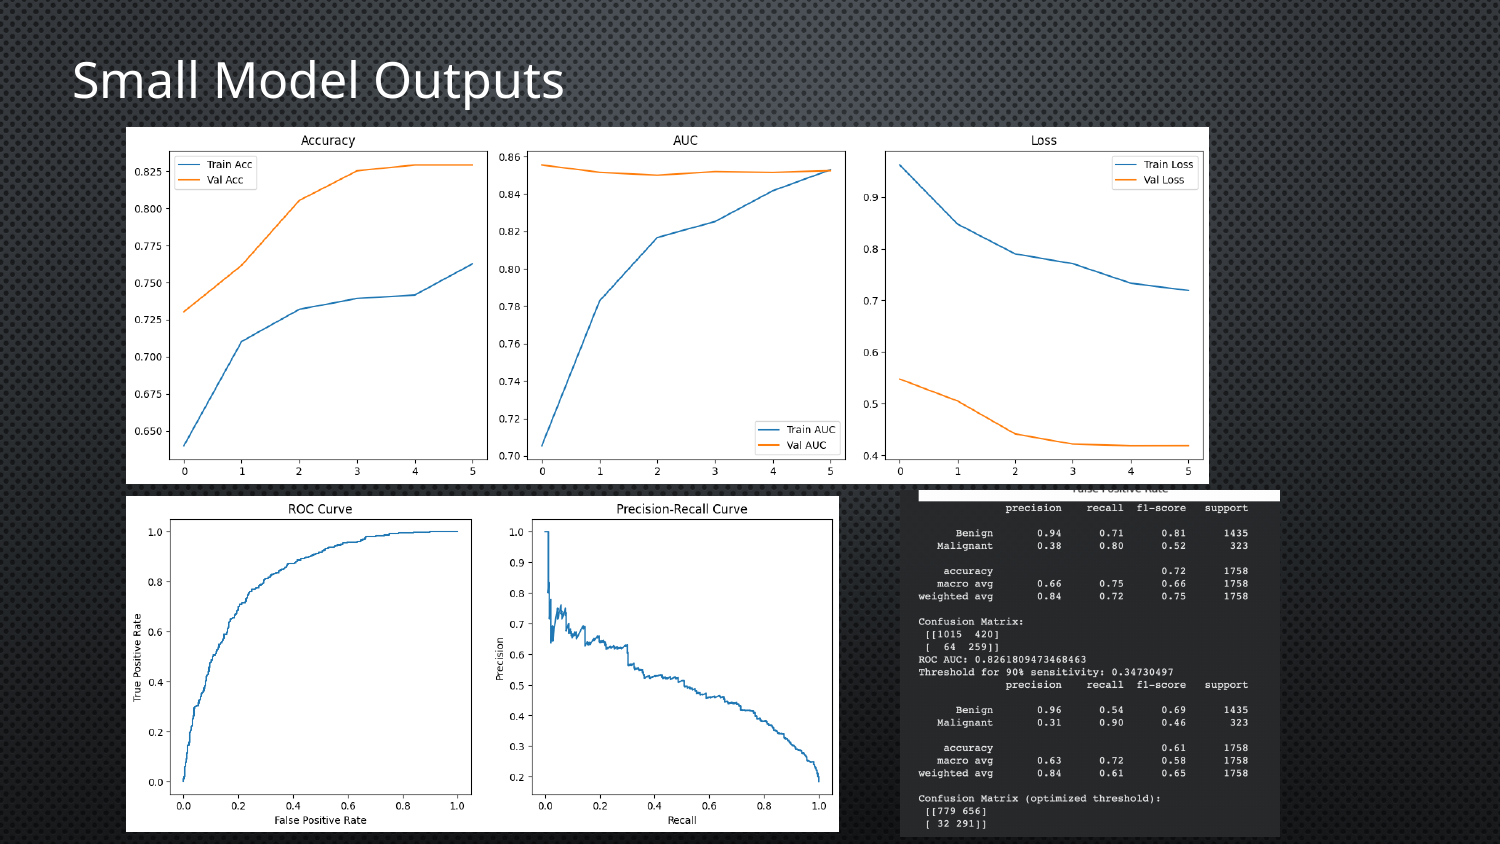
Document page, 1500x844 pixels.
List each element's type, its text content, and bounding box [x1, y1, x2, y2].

title Small Model Outputs [56, 33, 1455, 128]
picture [0, 0, 1500, 844]
